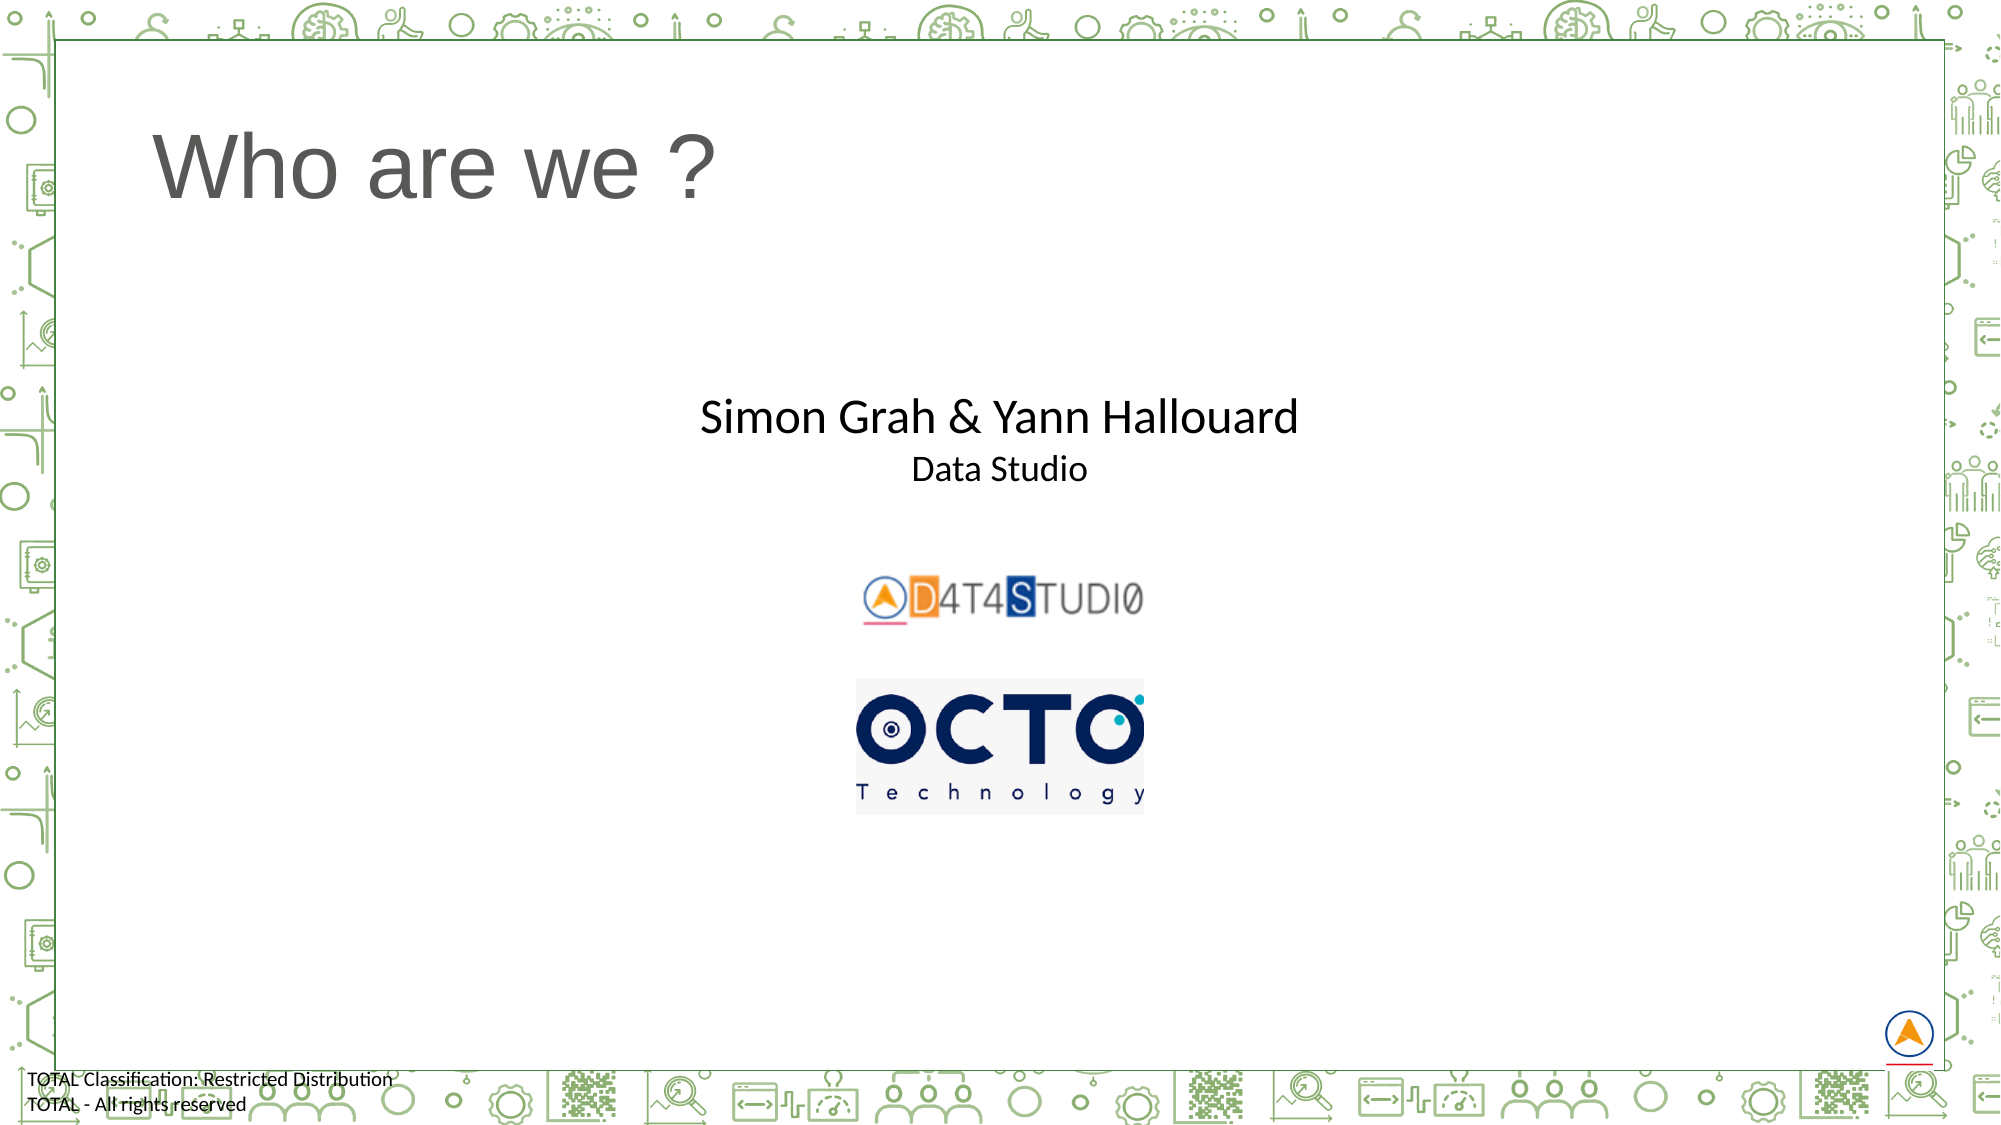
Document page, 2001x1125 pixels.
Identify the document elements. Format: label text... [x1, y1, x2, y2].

picture [1885, 1009, 1934, 1071]
picture [856, 568, 1227, 630]
picture [856, 678, 1144, 815]
text_box Simon Grah & Yann Hallouard Data Studio [616, 376, 1384, 496]
title Who are we ? [137, 59, 1863, 278]
